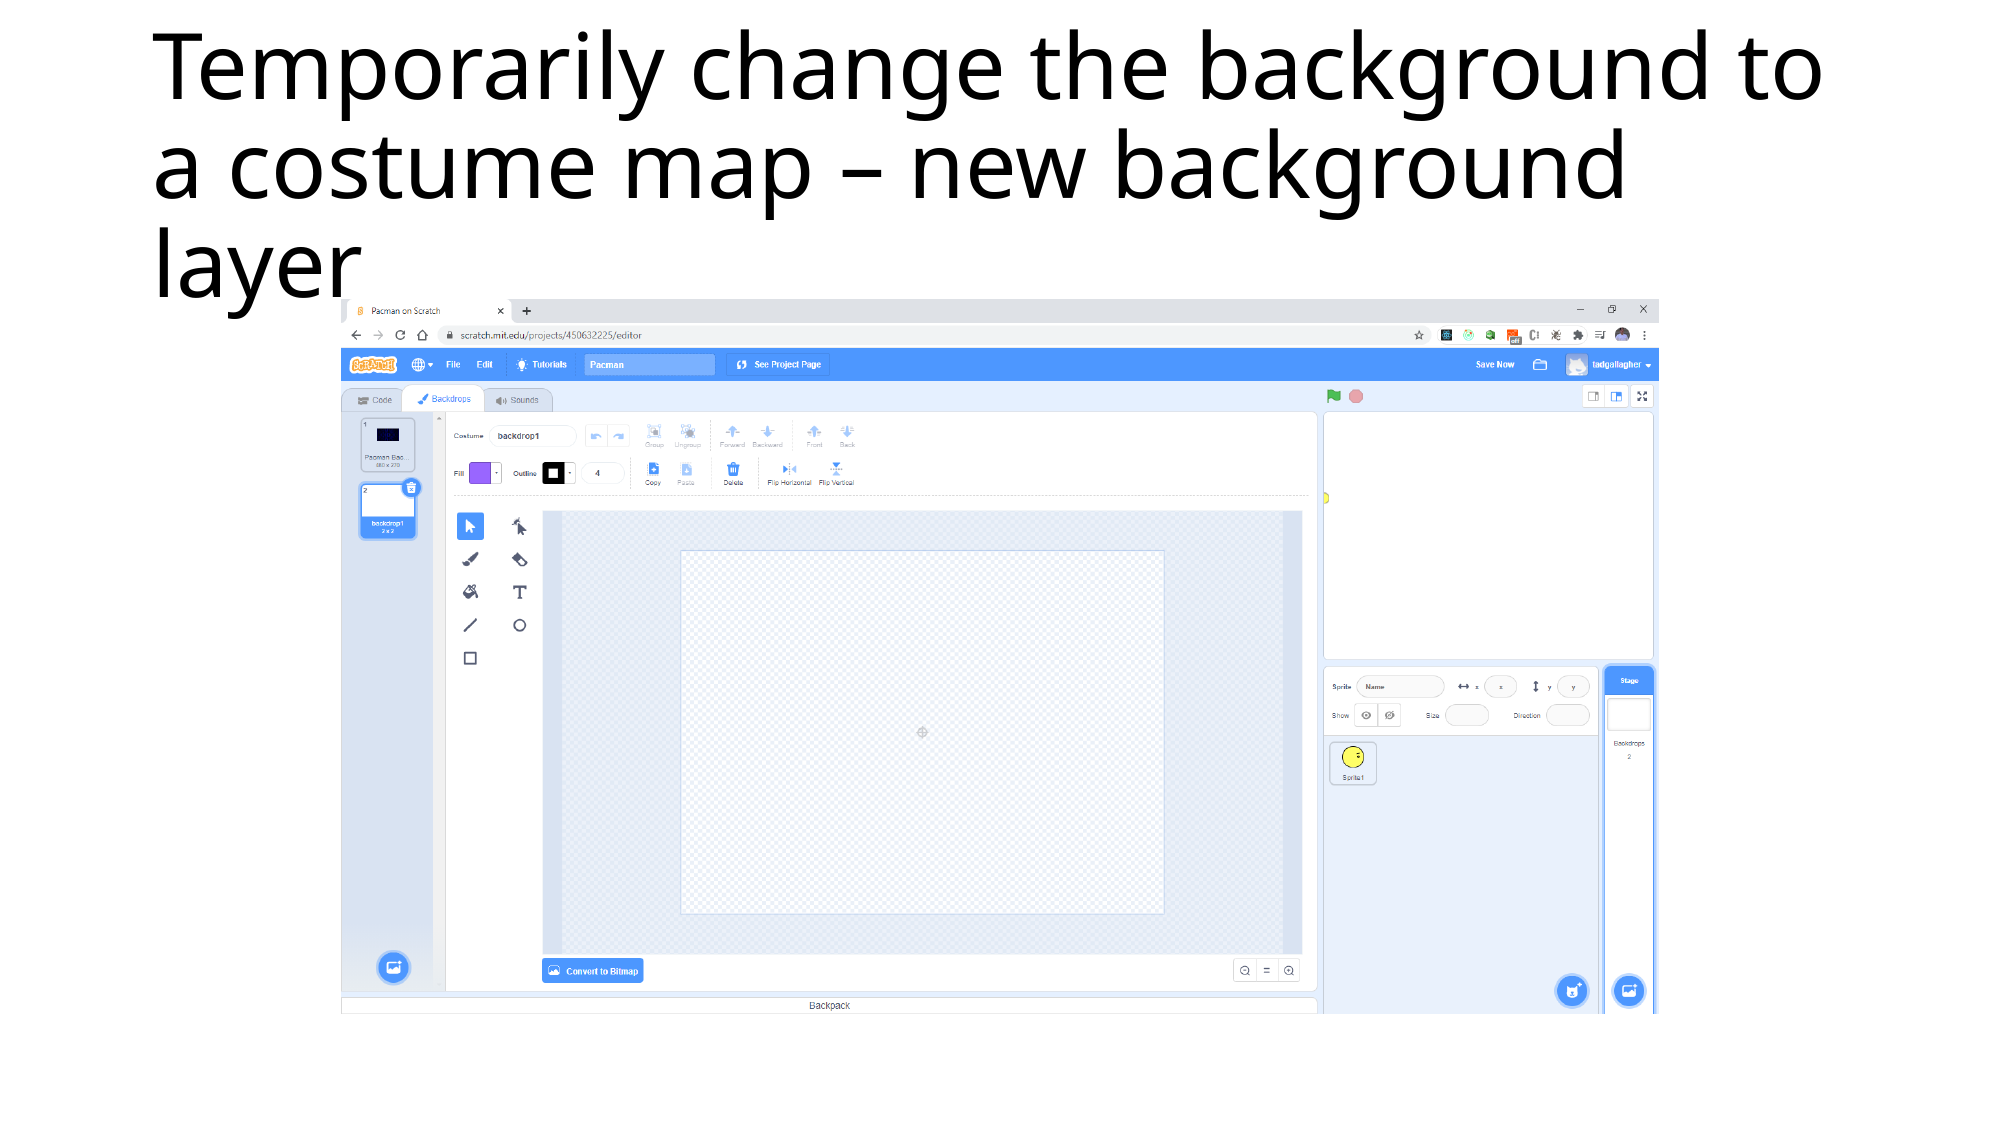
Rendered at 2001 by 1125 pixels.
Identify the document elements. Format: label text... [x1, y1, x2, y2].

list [341, 299, 1659, 1014]
title Temporarily change the background to a costume map – new background layer [137, 59, 1863, 278]
